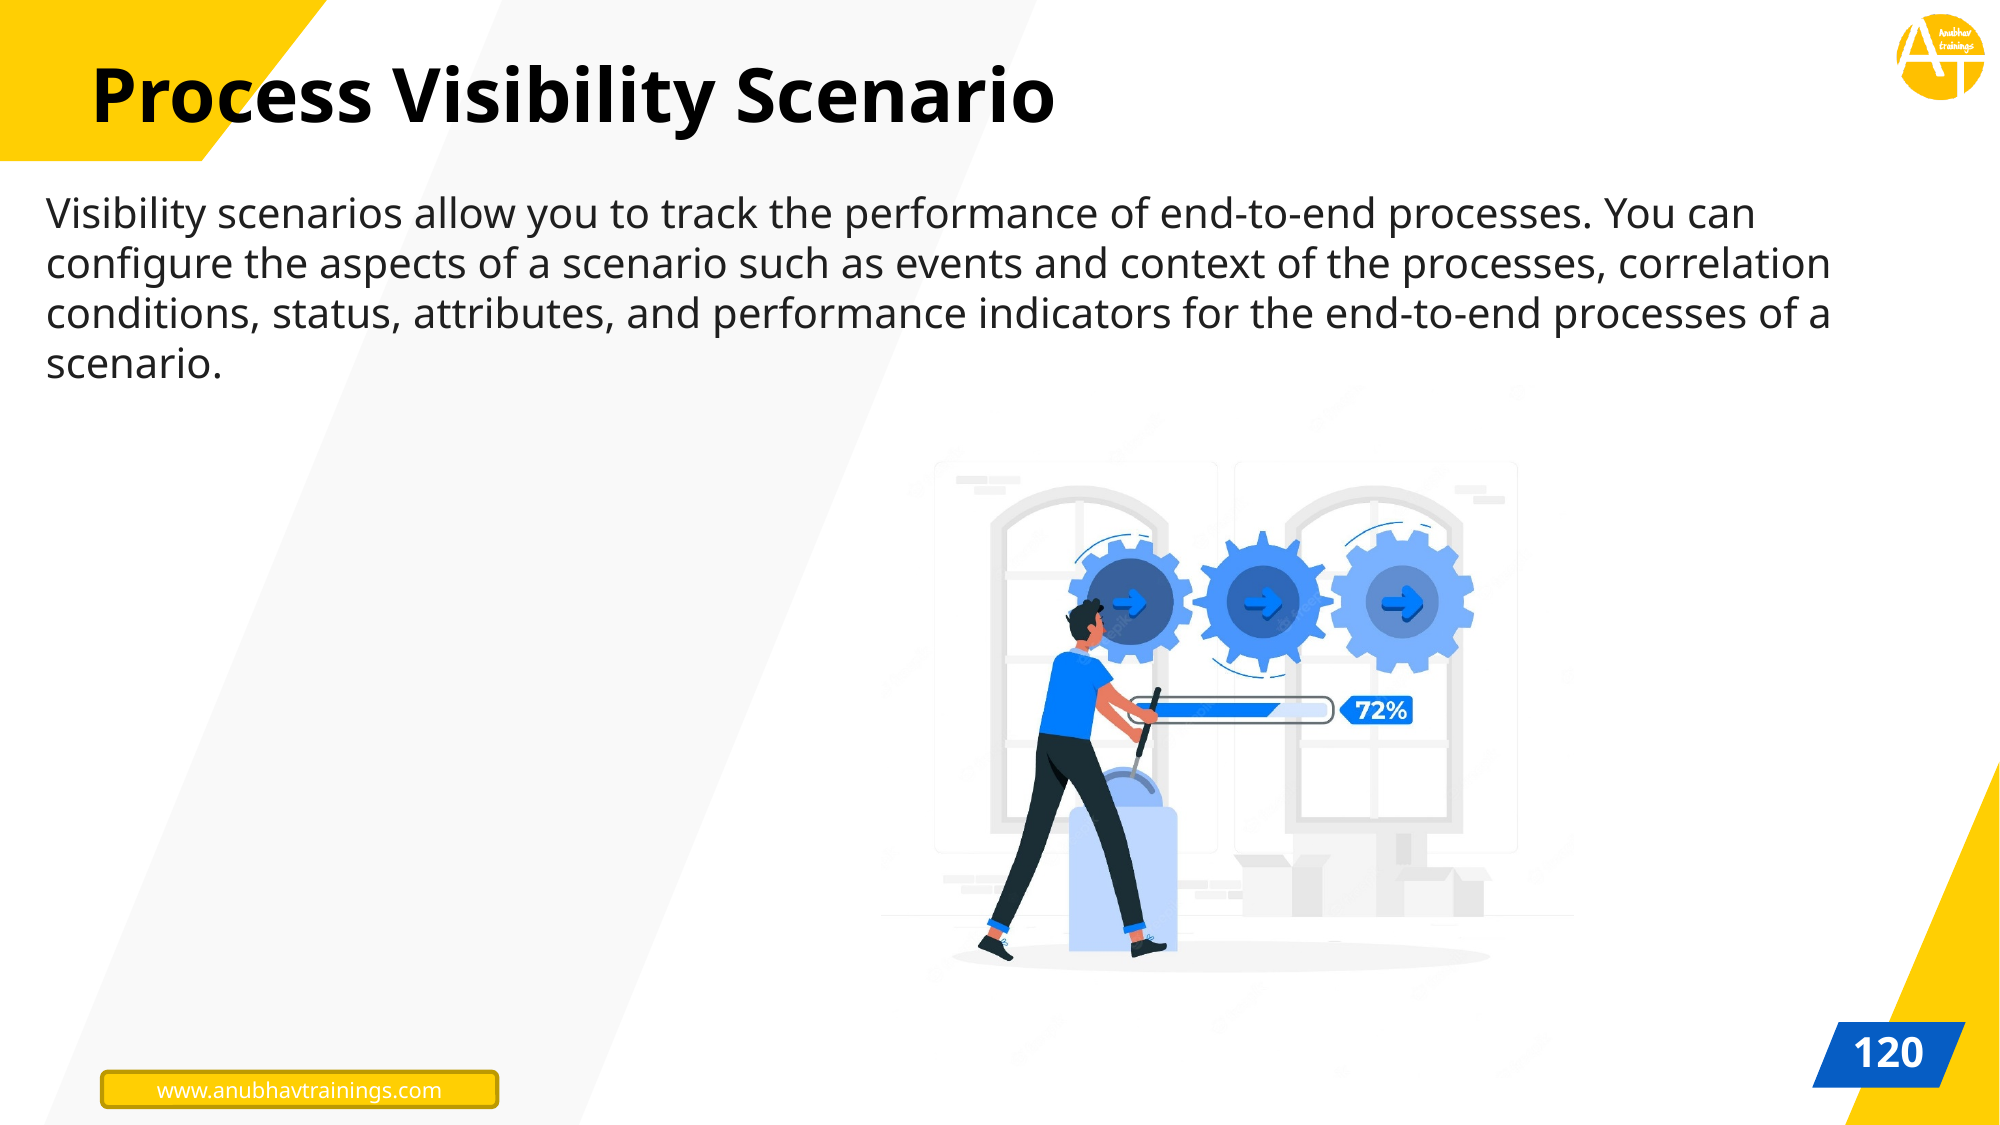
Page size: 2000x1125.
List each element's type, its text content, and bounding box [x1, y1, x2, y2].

text_box www.anubhavtrainings.com [99, 1069, 500, 1110]
picture [1888, 8, 1989, 108]
picture [881, 385, 1575, 1079]
text_box [0, 0, 329, 164]
title Process Visibility Scenario [90, 31, 1792, 148]
text_box Visibility scenarios allow you to track the performance of end-to-end processes. You can configure the aspects of a scenario such as events and context of the processes, correlation conditions, status, attributes, and performance indicators for the end-to-end processes of a scenario. [31, 179, 1969, 394]
slide_number 120 [1847, 1024, 1931, 1086]
